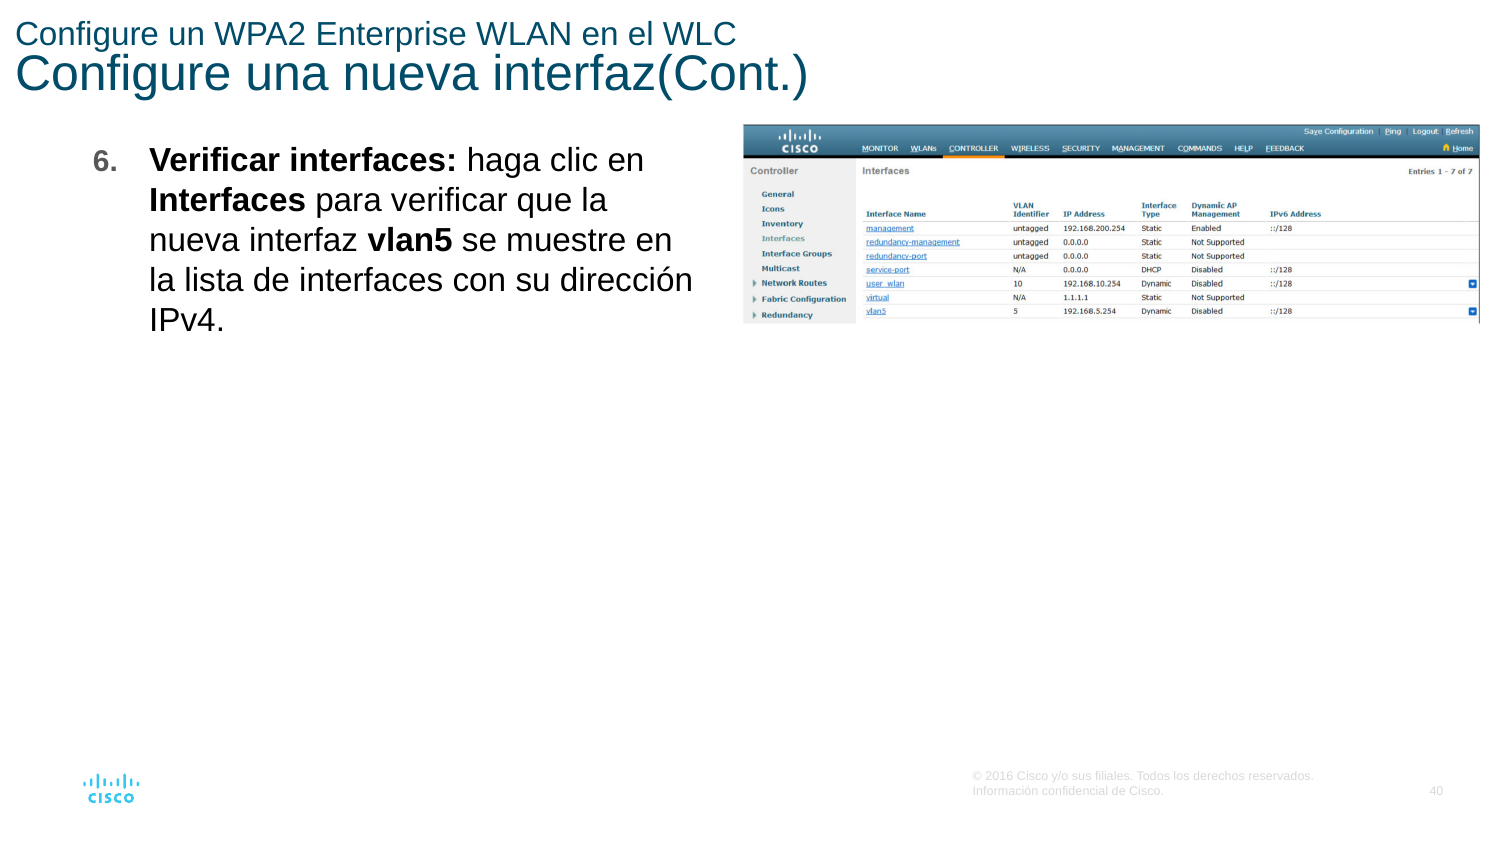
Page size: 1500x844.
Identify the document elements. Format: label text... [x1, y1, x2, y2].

list Verificar interfaces: haga clic en Interfaces para verificar que la nueva interfaz vlan5 se muestre en la lista de interfaces con su dirección IPv4. [77, 130, 718, 457]
title Configure un WPA2 Enterprise WLAN en el WLC Configure una nueva interfaz(Cont.) [0, 0, 1369, 121]
picture [741, 121, 1481, 324]
